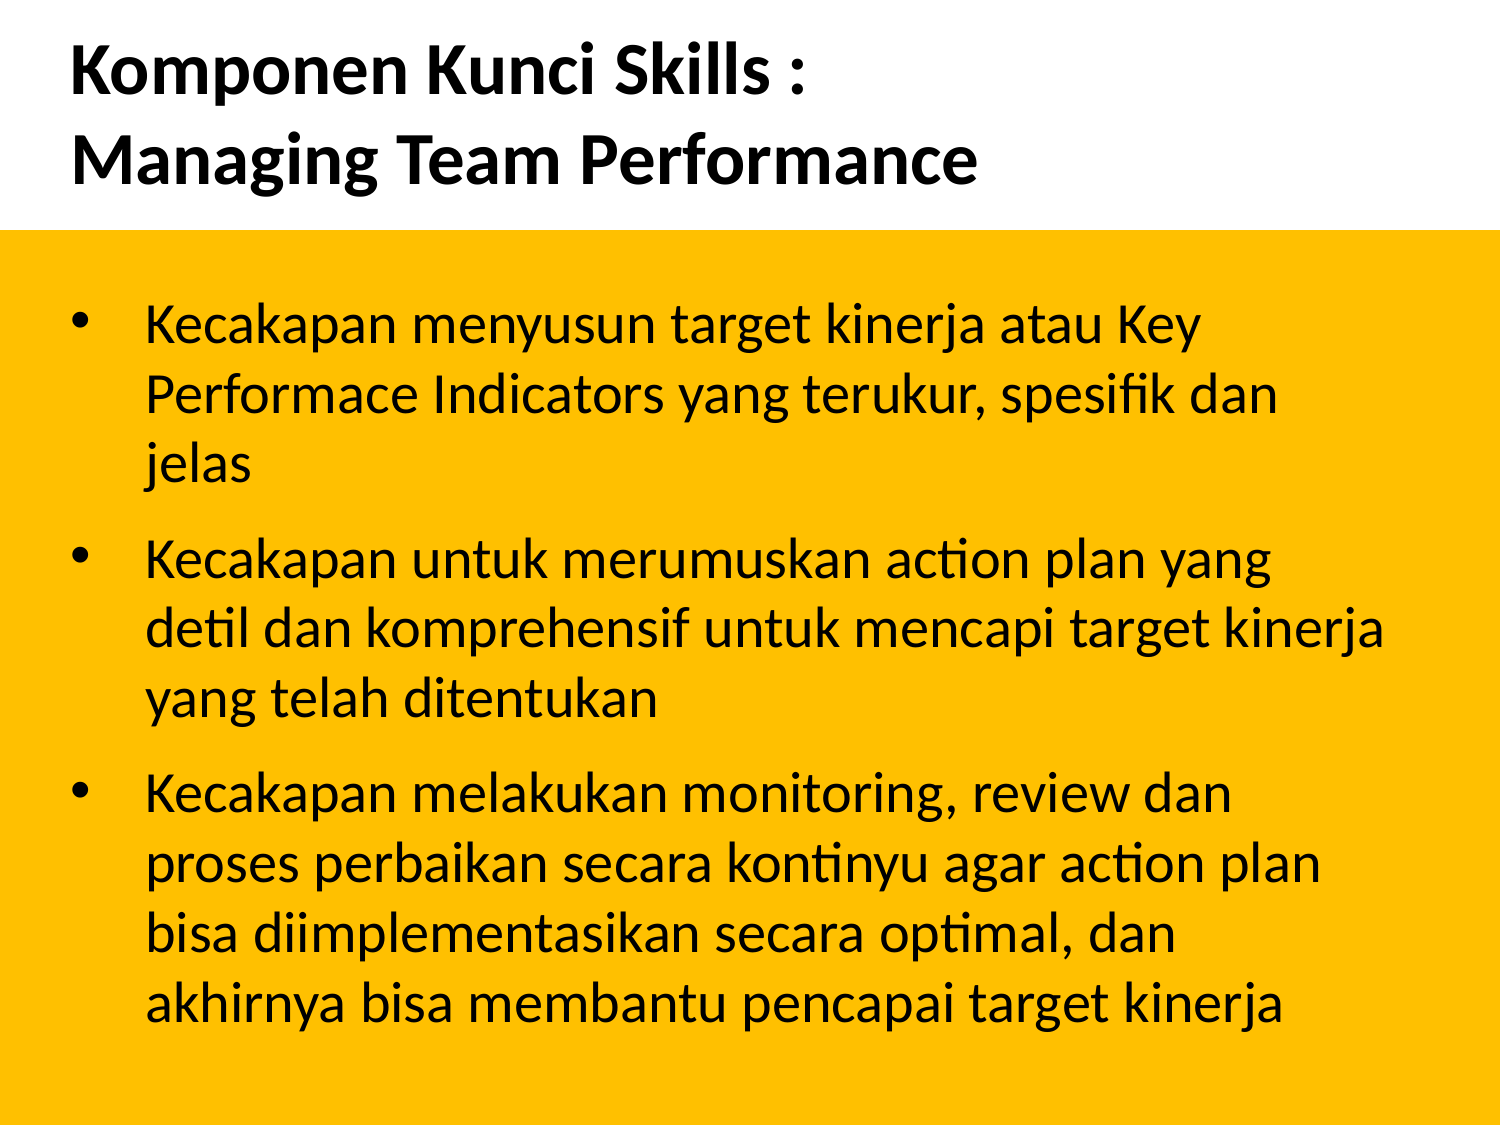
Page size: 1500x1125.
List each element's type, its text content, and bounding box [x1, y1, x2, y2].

text_box Komponen Kunci Skills : Managing Team Performance [55, 12, 1438, 207]
text_box [0, 230, 1500, 1125]
text_box Kecakapan menyusun target kinerja atau Key Performace Indicators yang terukur, spesifik dan jelas Kecakapan untuk merumuskan action plan yang detil dan komprehensif untuk mencapi target kinerja yang telah ditentukan Kecakapan melakukan monitoring, review dan proses perbaikan secara kontinyu agar action plan bisa diimplementasikan secara optimal, dan akhirnya bisa membantu pencapai target kinerja [55, 277, 1403, 1042]
